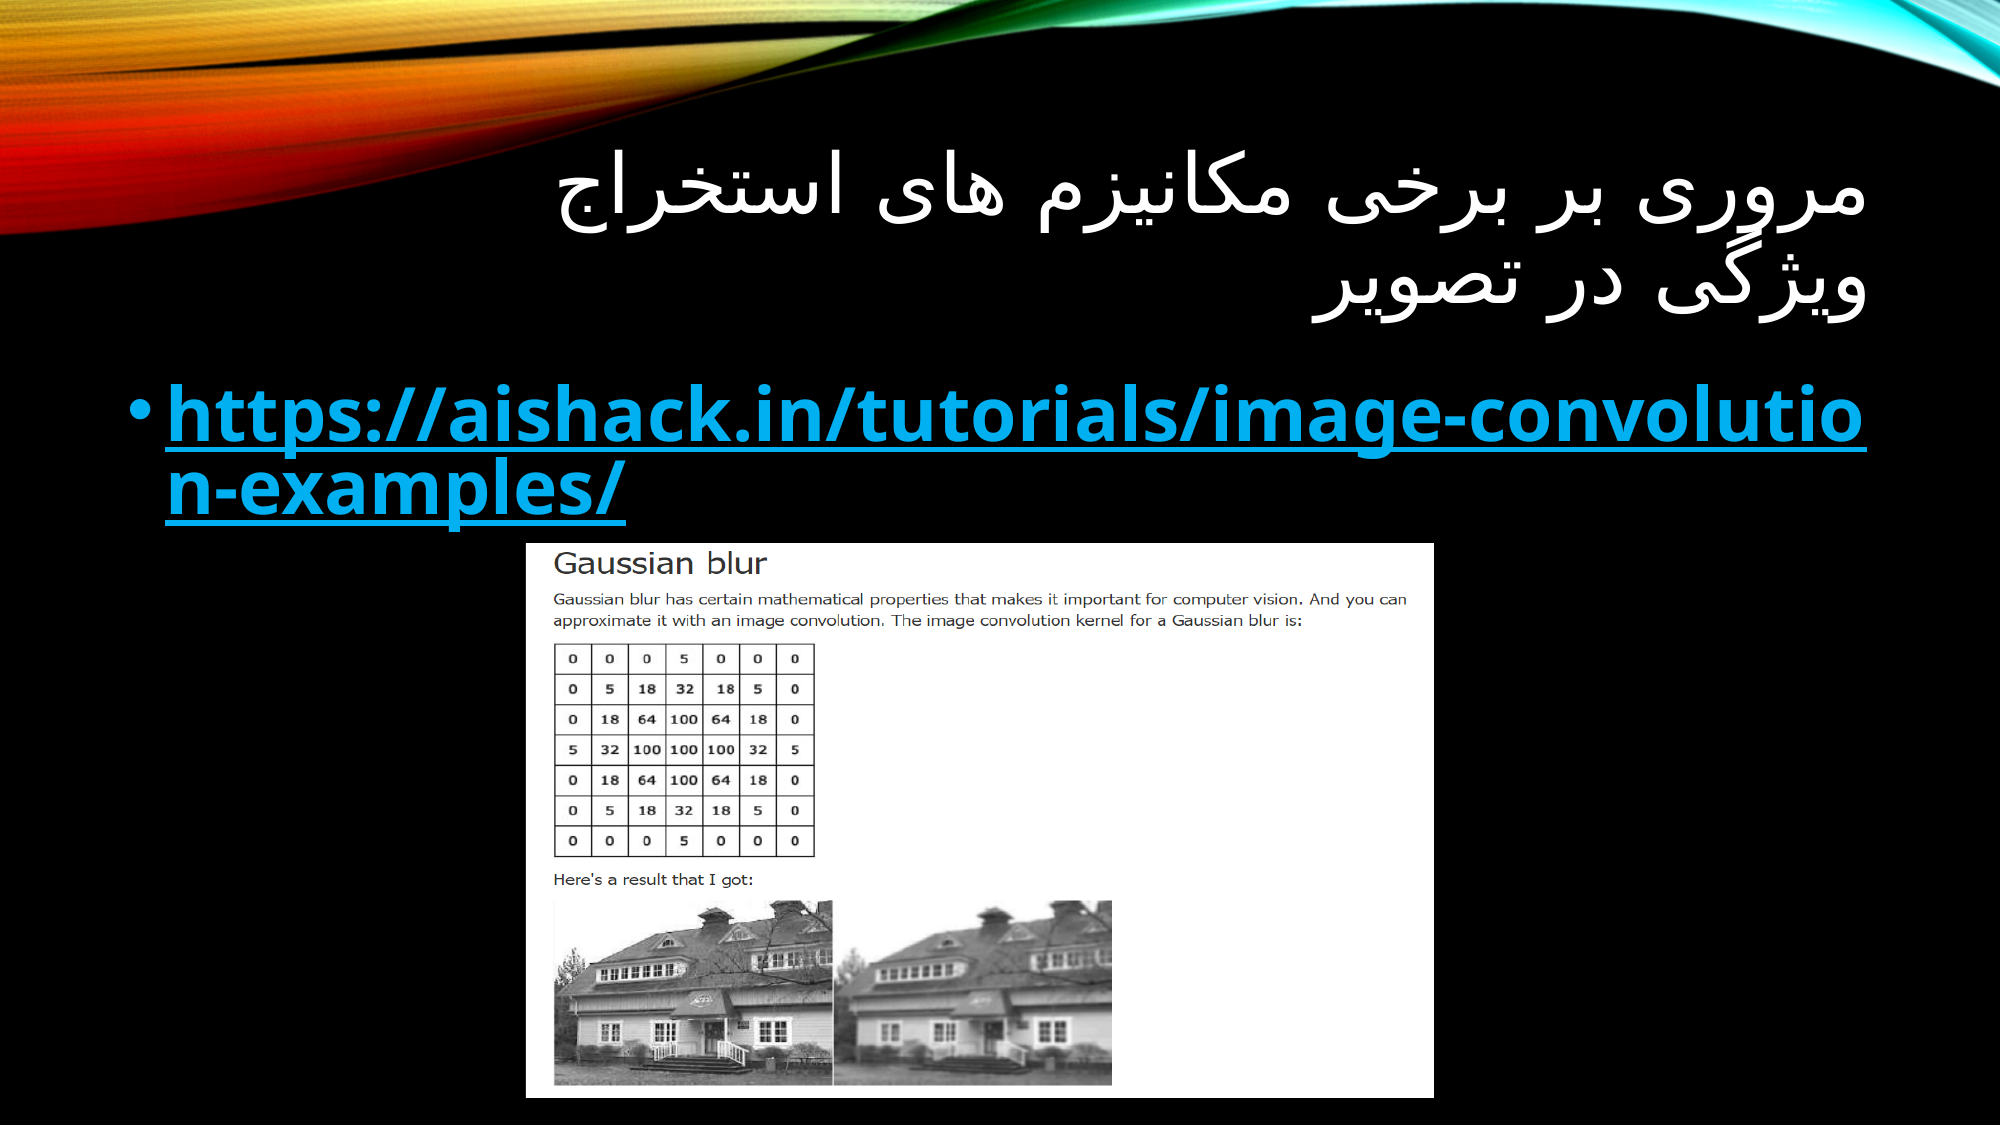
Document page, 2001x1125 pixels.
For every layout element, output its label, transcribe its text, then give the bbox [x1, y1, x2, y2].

picture [0, 0, 2000, 237]
picture [525, 543, 1435, 1098]
list https://aishack.in/tutorials/image-convolution-examples/ [112, 360, 1888, 1021]
title مروری بر برخی مکانیزم های استخراج ویژگی در تصویر [474, 125, 1888, 338]
